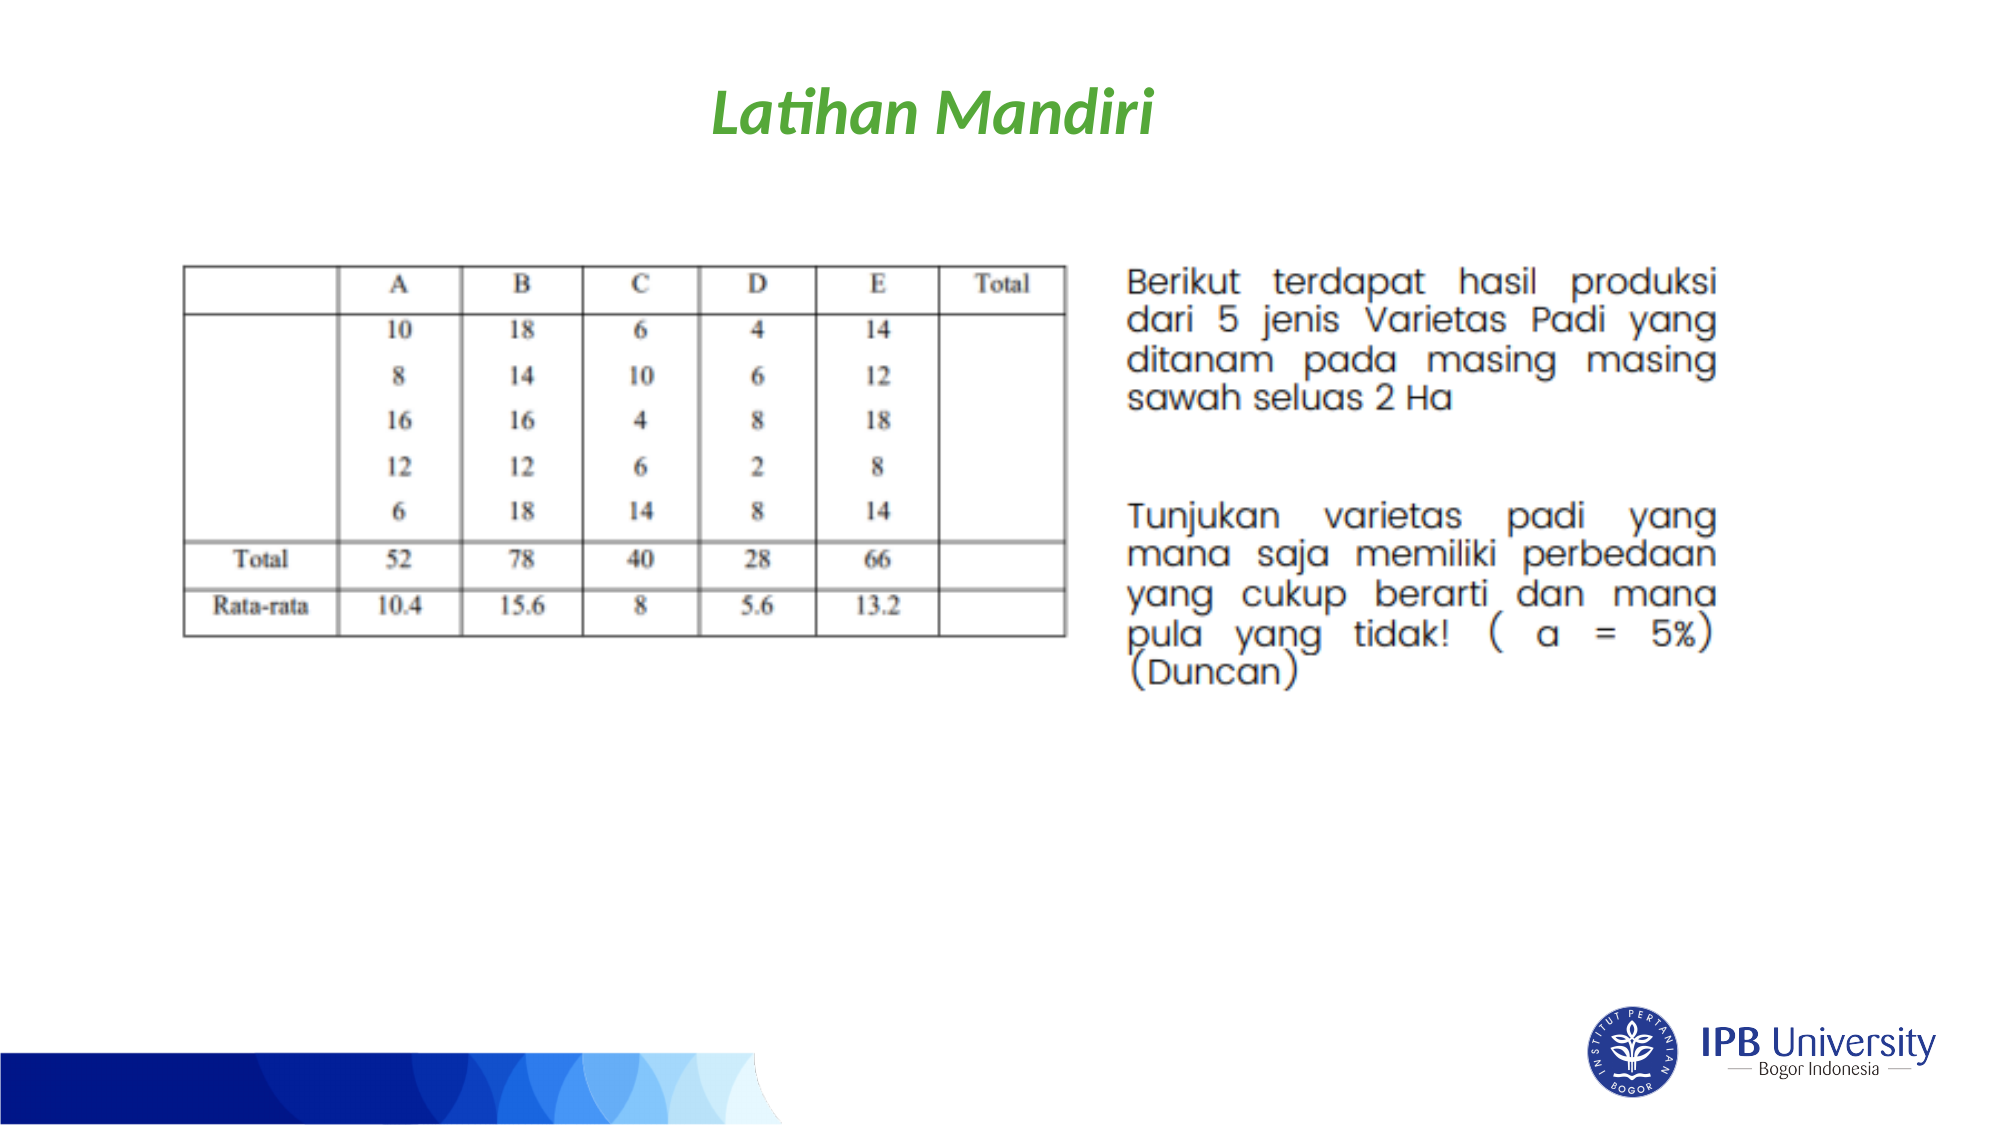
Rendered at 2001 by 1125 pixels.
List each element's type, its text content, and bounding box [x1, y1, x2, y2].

picture [1, 1053, 781, 1124]
picture [1587, 1005, 1936, 1098]
picture [121, 246, 1756, 794]
text_box Latihan Mandiri [86, 60, 1780, 156]
